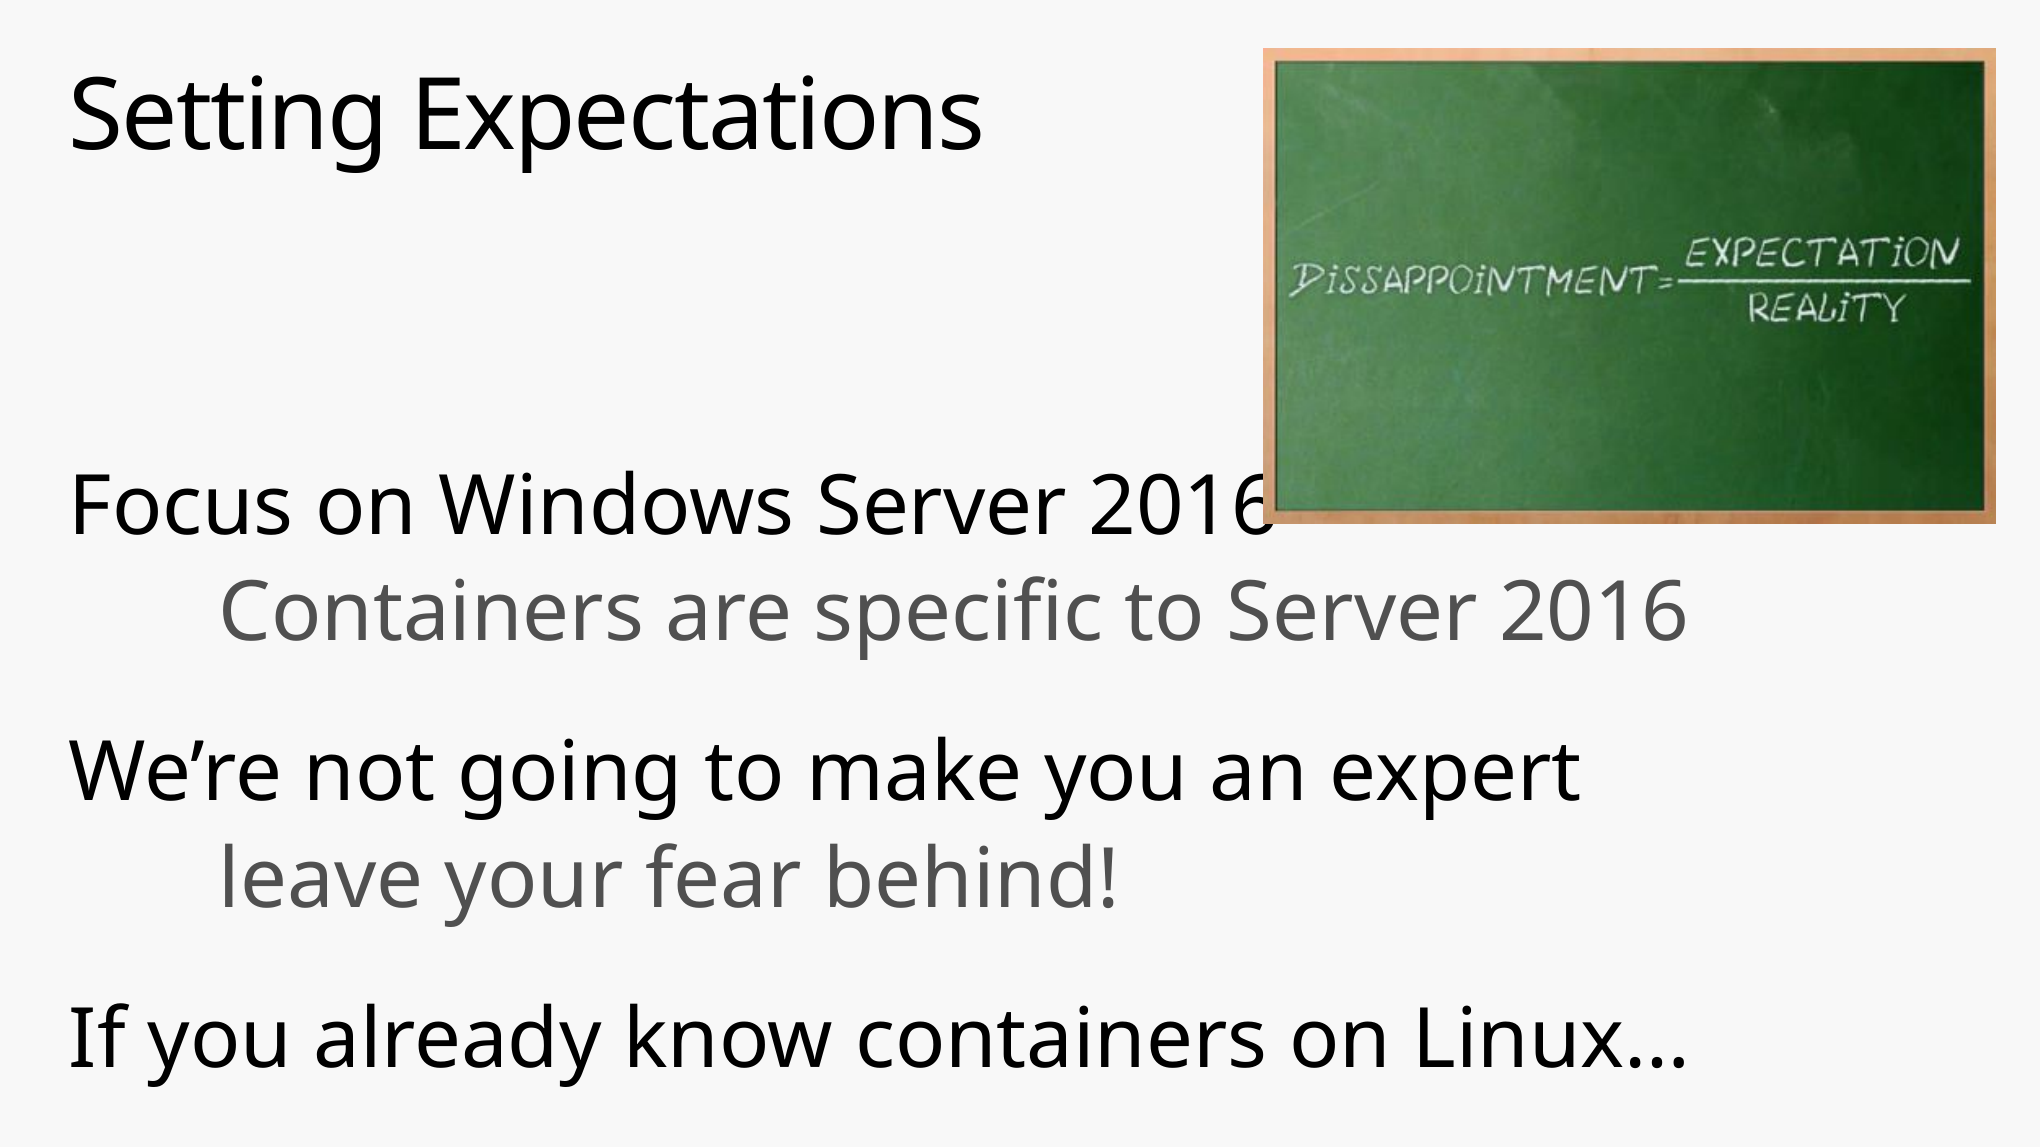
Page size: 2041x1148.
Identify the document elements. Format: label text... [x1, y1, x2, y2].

title Setting Expectations [45, 48, 1262, 199]
picture [1262, 48, 1996, 524]
list Focus on Windows Server 2016 Containers are specific to Server 2016 We’re not going to make you an expert leave your fear behind! If you already know containers on Linux… [45, 447, 2038, 1124]
